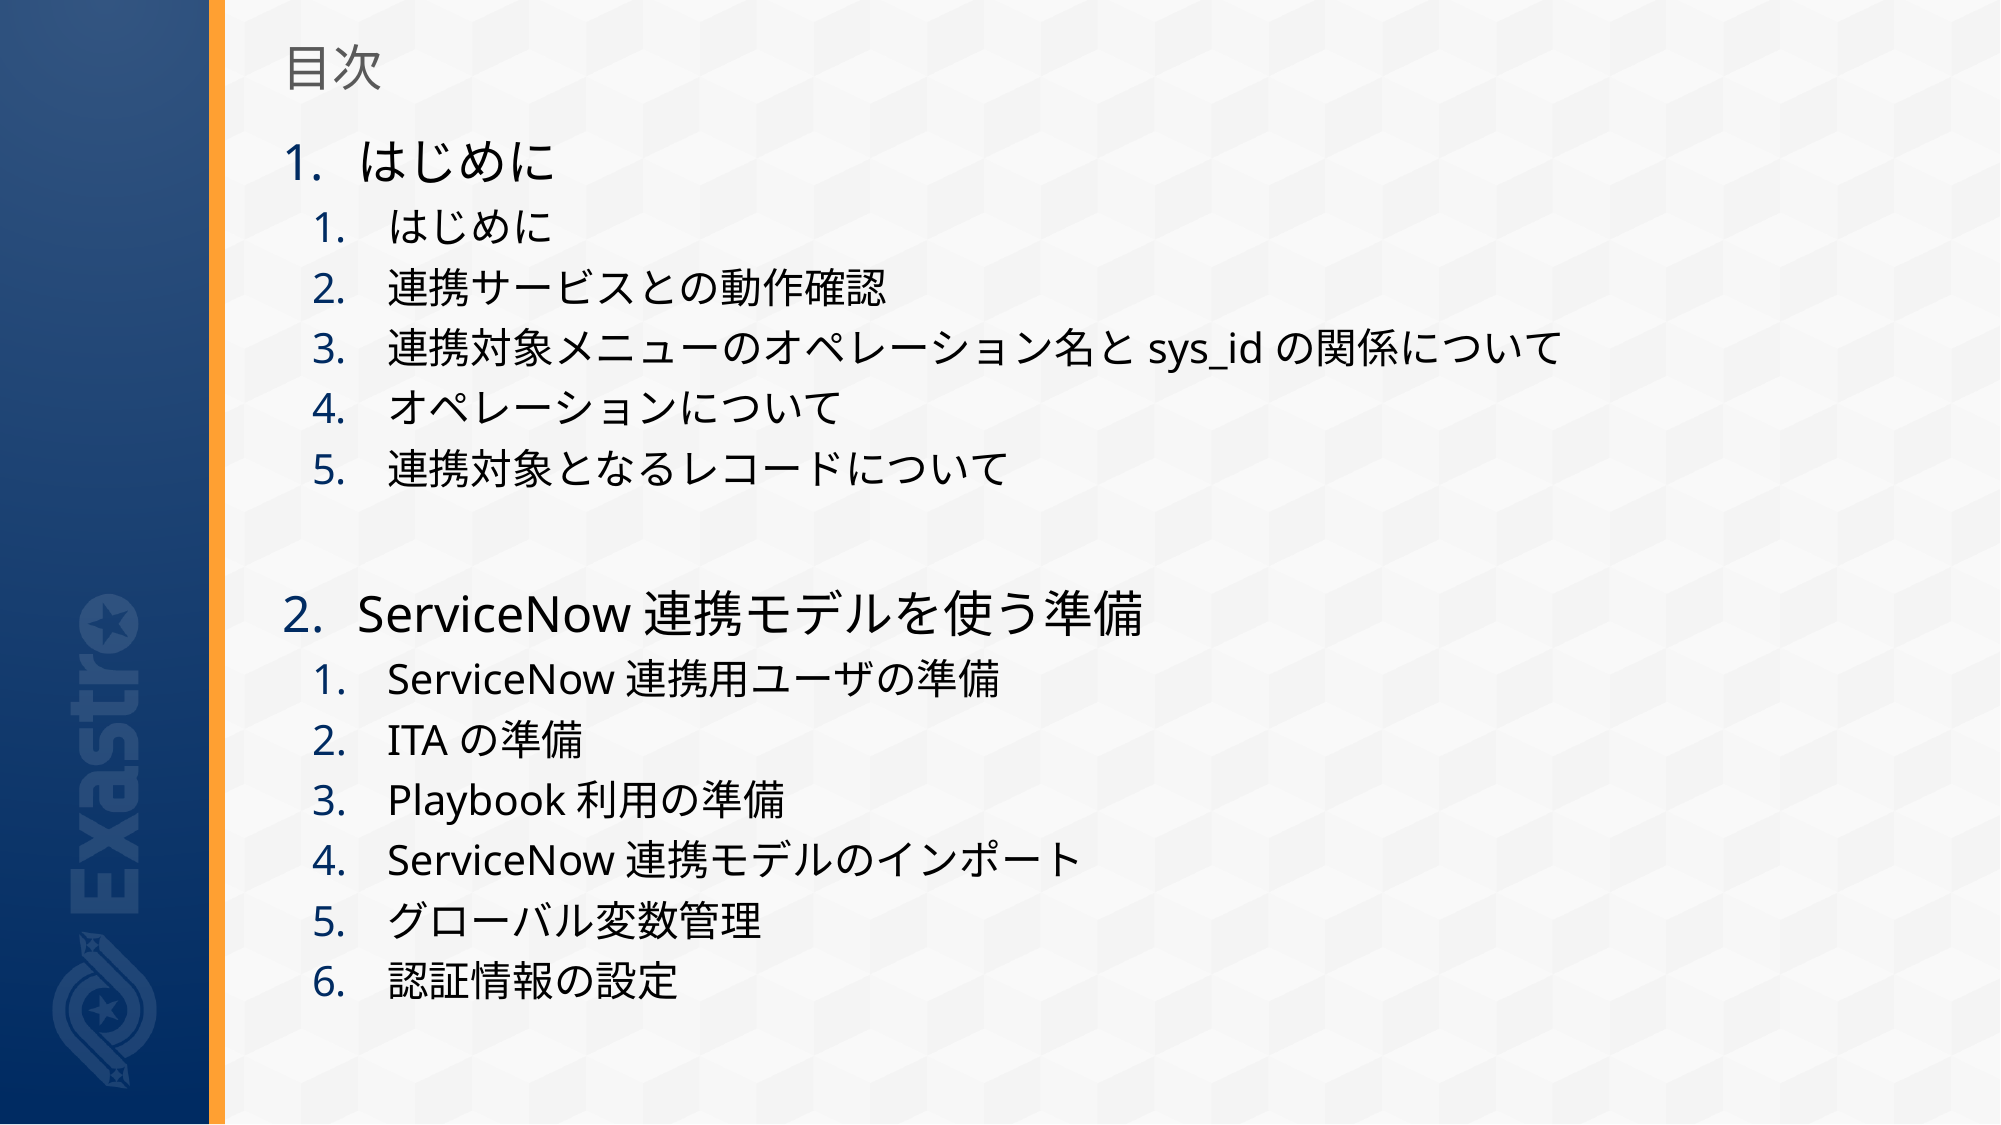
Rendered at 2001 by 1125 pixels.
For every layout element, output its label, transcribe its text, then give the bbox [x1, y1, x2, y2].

picture [0, 0, 2000, 1125]
title 目次 [267, 29, 1874, 97]
list はじめに はじめに 連携サービスとの動作確認 連携対象メニューのオペレーション名とsys_idの関係について オペレーションについて 連携対象となるレコードについて ServiceNow連携モデルを使う準備 ServiceNow連携用ユーザの準備 ITAの準備 Playbook利用の準備 ServiceNow連携モデルのインポート グローバル変数管理 認証情報の設定 [267, 99, 1910, 1079]
